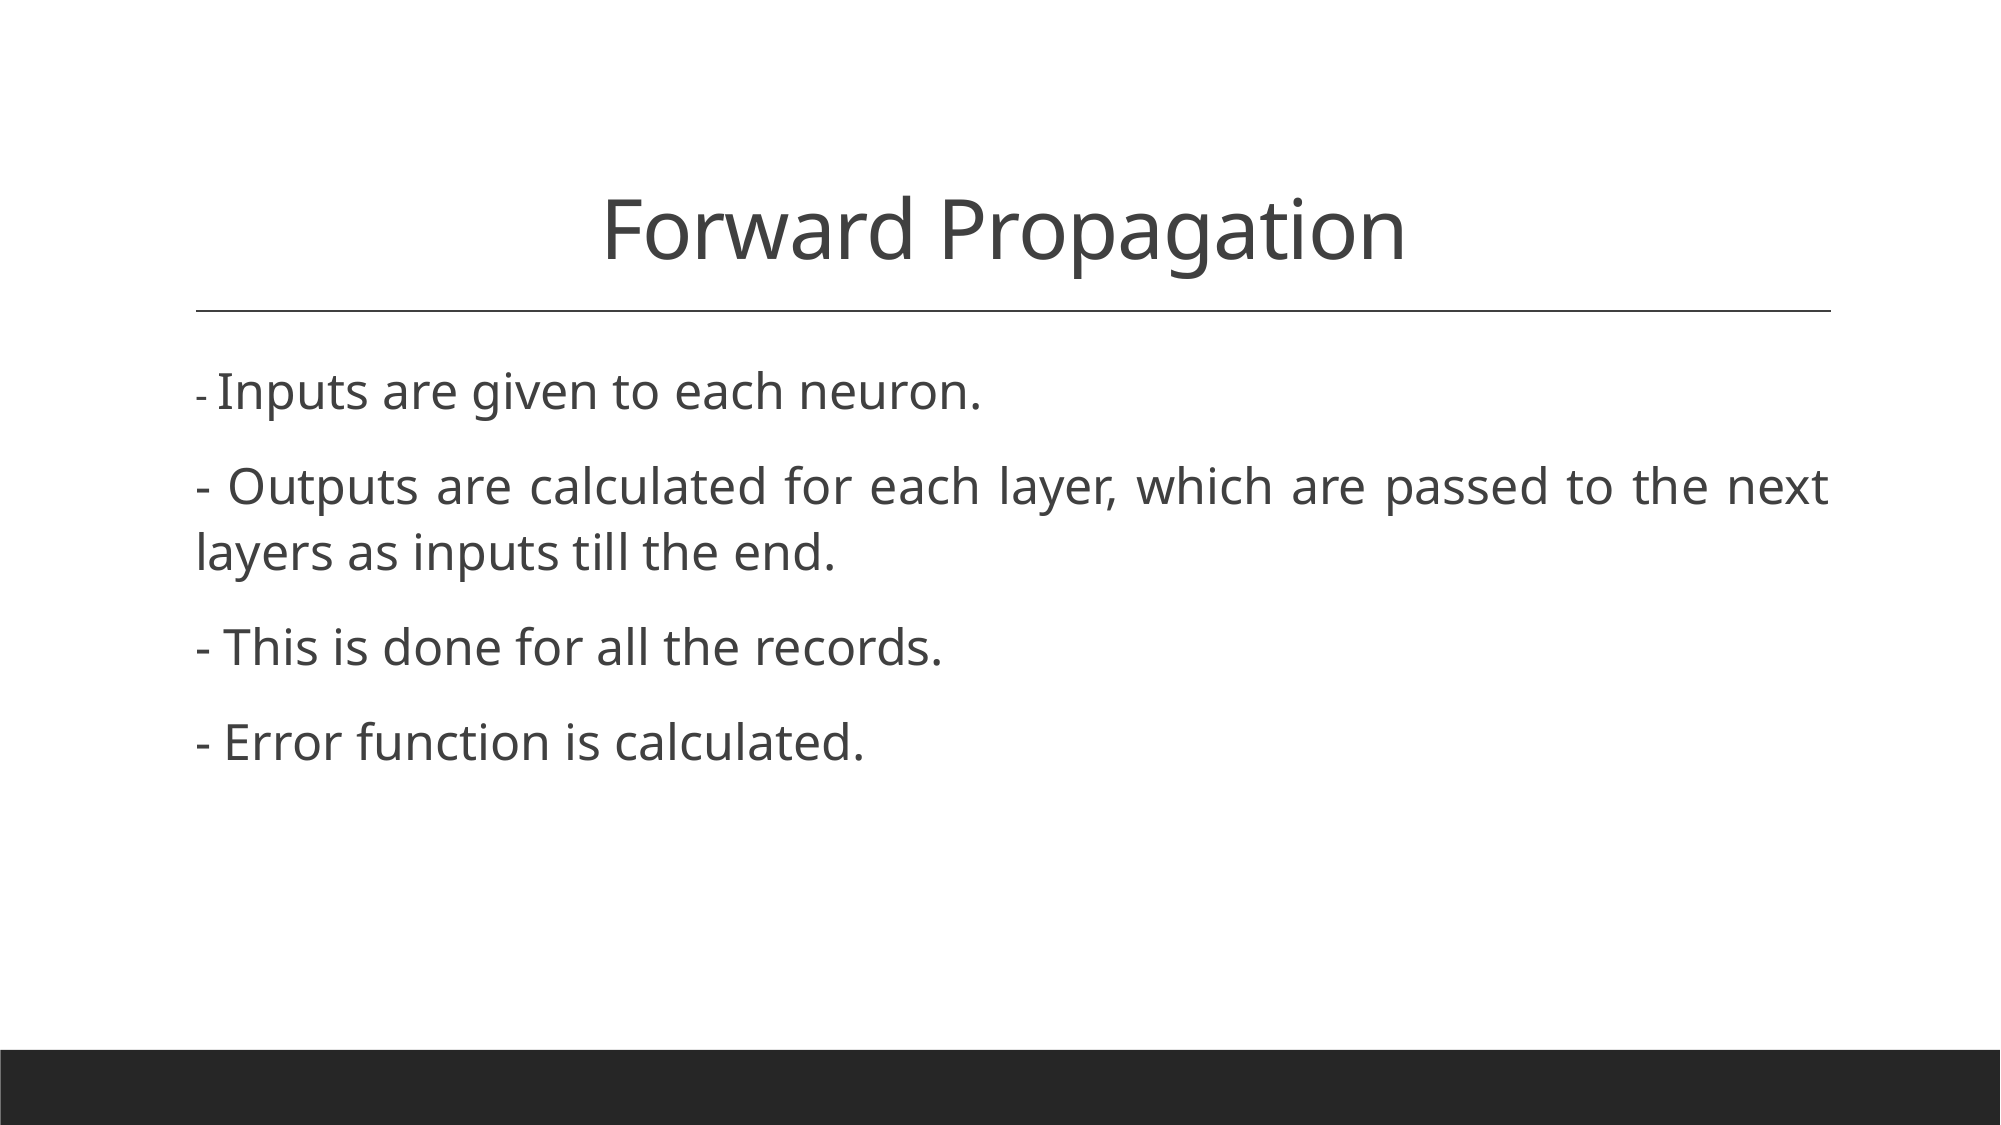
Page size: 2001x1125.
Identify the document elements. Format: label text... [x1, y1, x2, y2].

title Forward Propagation [180, 47, 1830, 285]
list - Inputs are given to each neuron. - Outputs are calculated for each layer, which are passed to the next layers as inputs till the end. - This is done for all the records. - Error function is calculated. [180, 345, 1830, 963]
